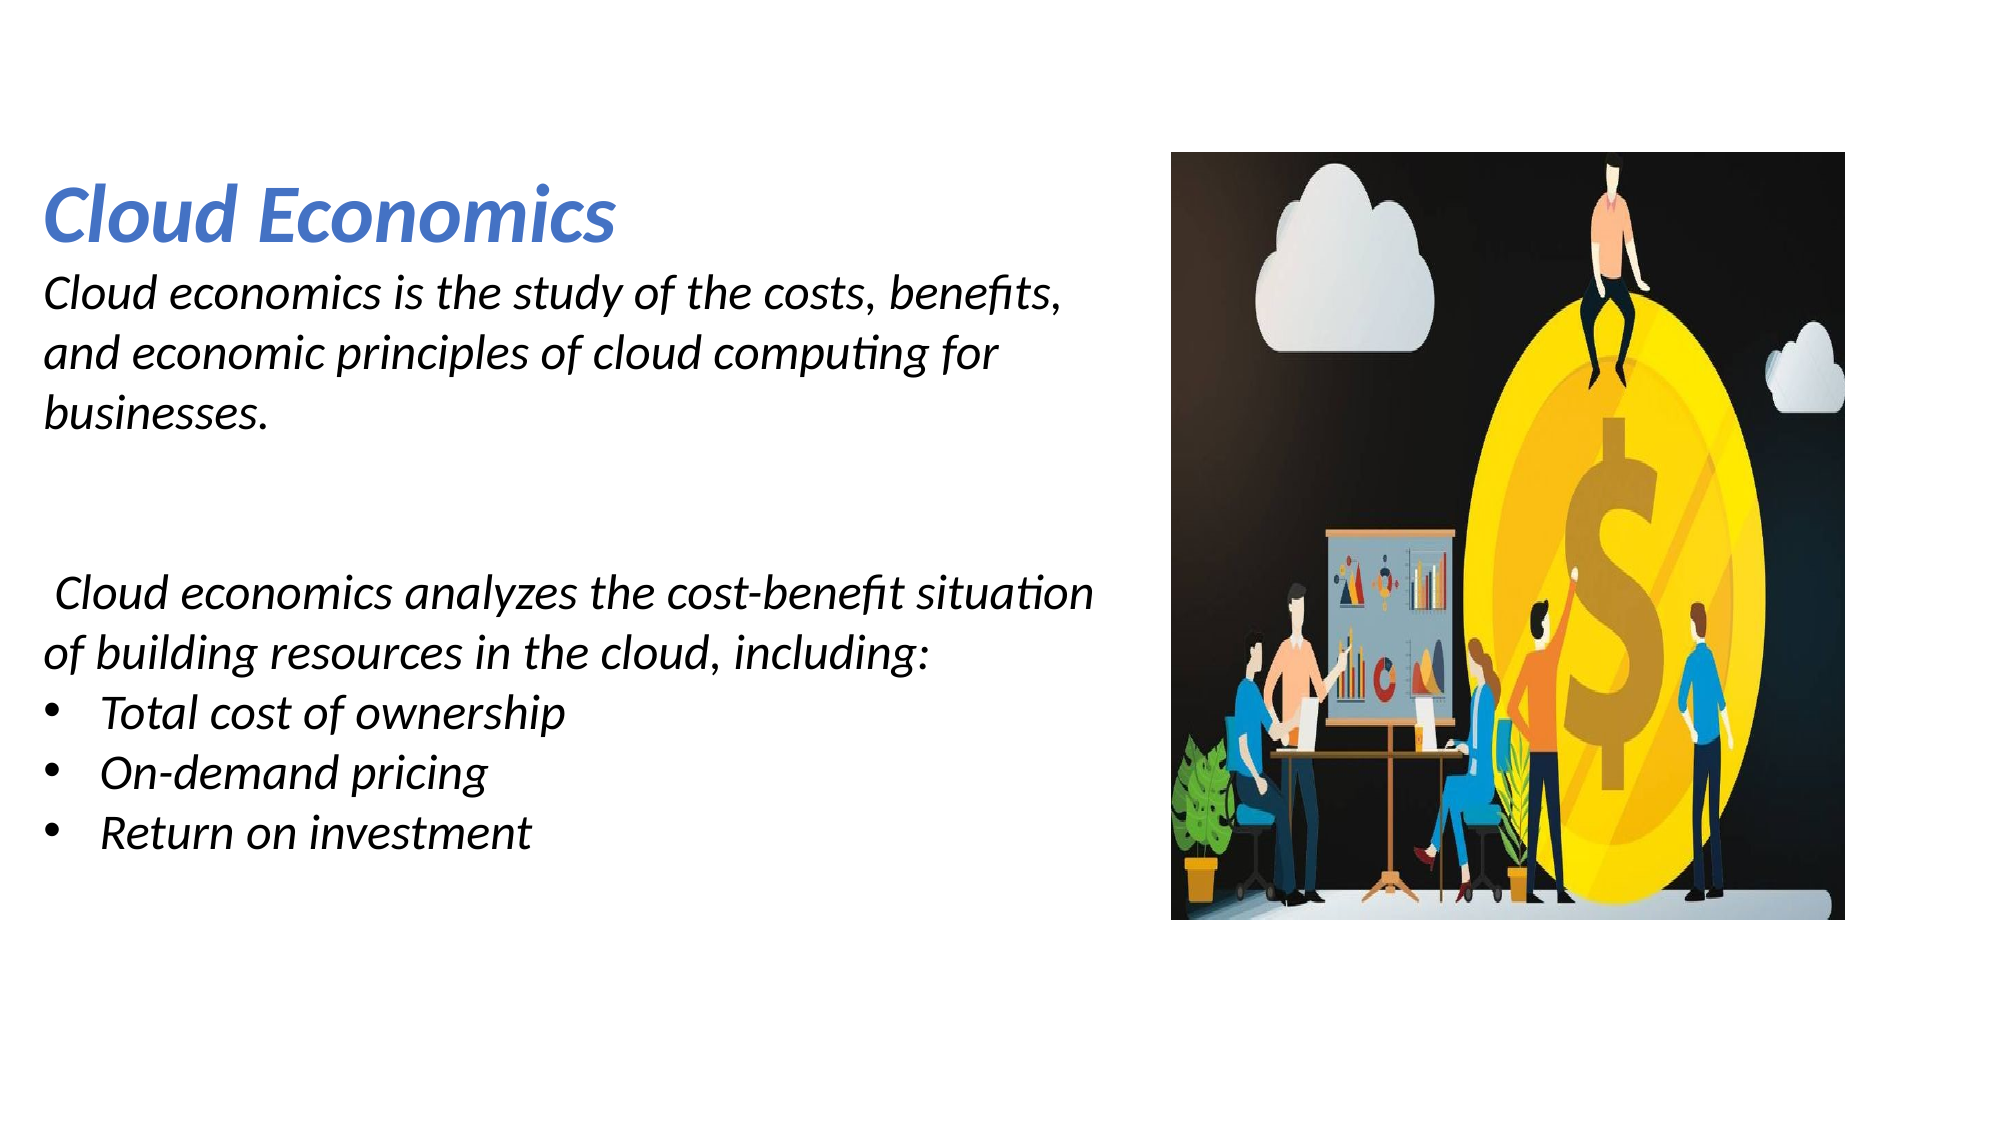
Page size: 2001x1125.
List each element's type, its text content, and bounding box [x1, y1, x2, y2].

picture [1171, 152, 1845, 920]
text_box Cloud Economics Cloud economics is the study of the costs, benefits, and economic principles of cloud computing for businesses. Cloud economics analyzes the cost-benefit situation of building resources in the cloud, including: Total cost of ownership On-demand pricing Return on investment [28, 152, 1114, 912]
